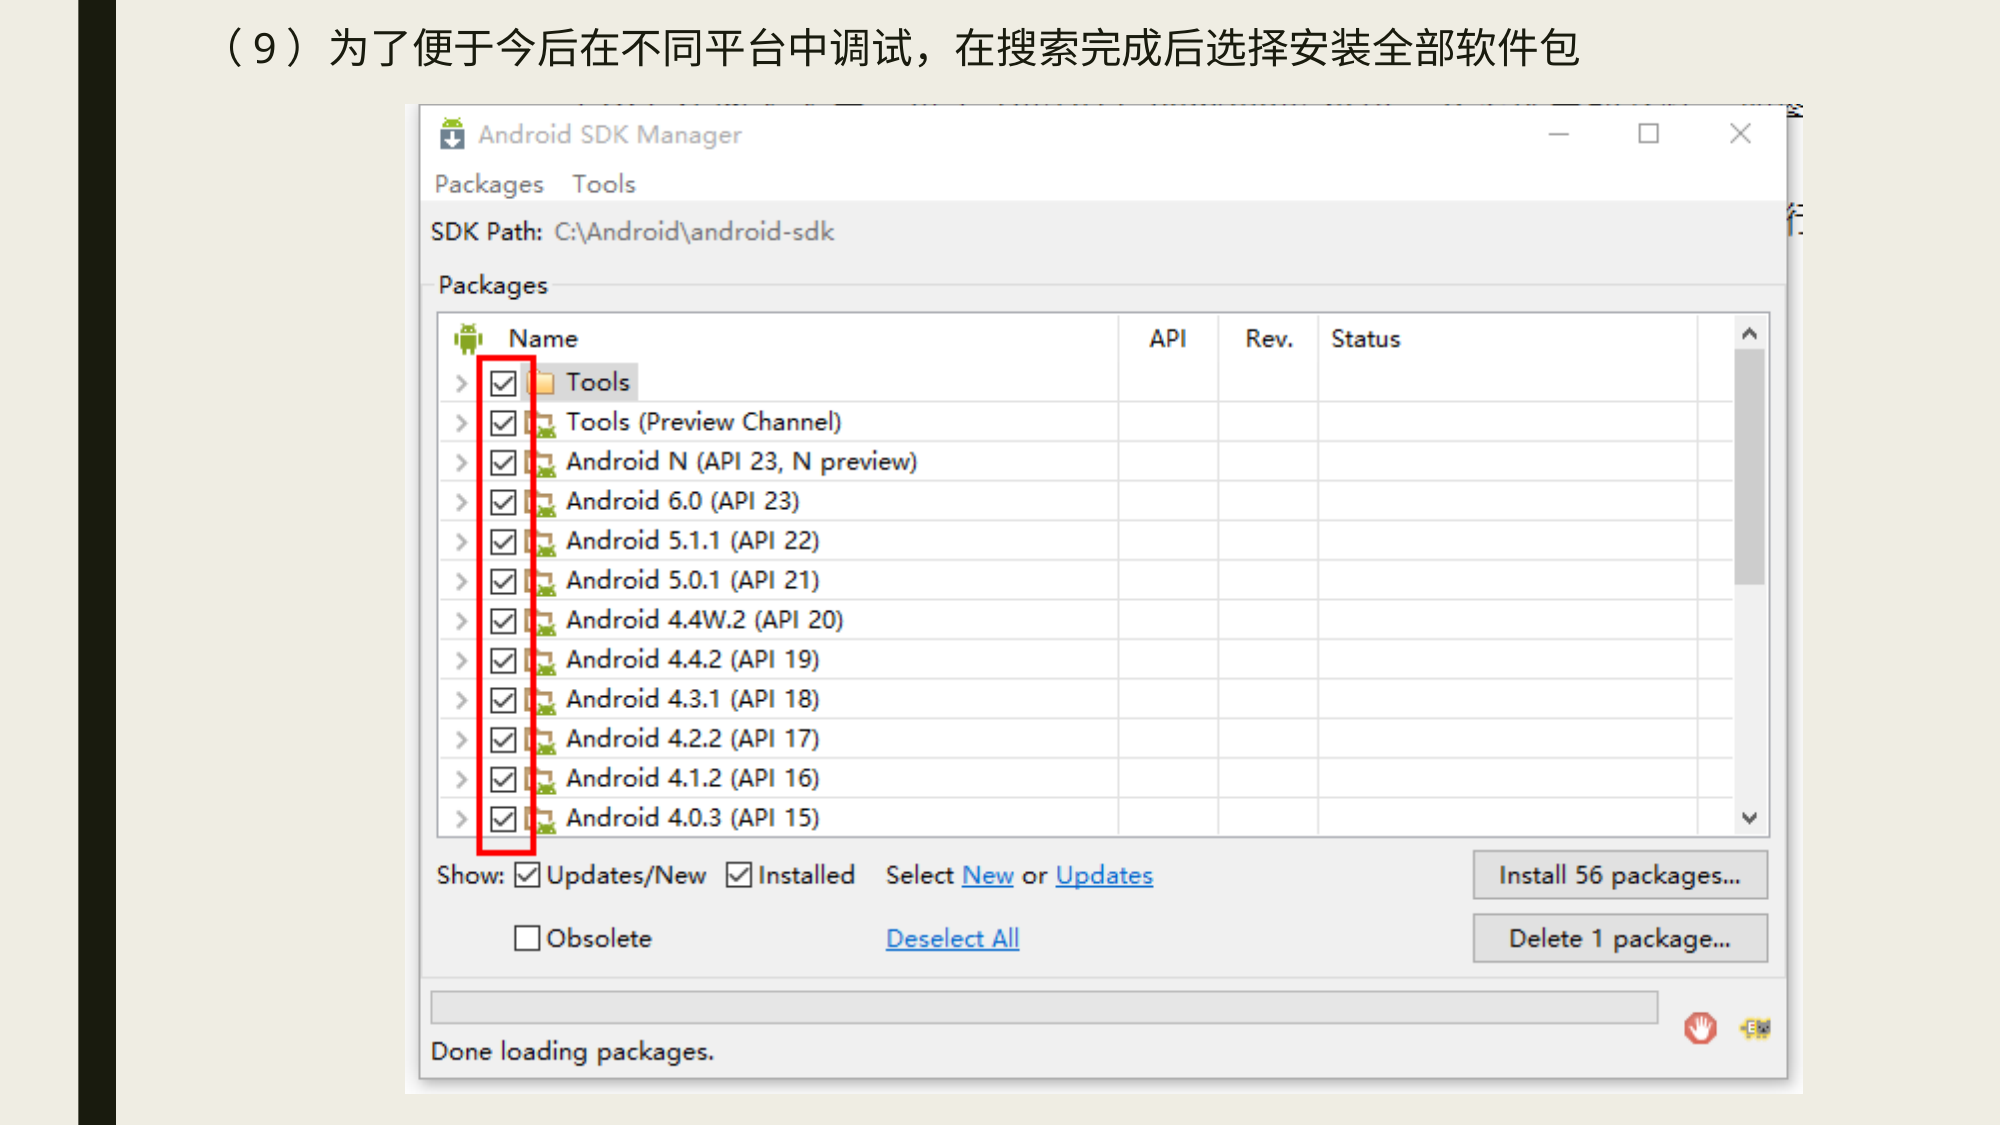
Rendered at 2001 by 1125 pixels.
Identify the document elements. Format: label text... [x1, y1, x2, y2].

picture [405, 104, 1803, 1094]
list （9）为了便于今后在不同平台中调试，在搜索完成后选择安装全部软件包 [186, 18, 1950, 1094]
